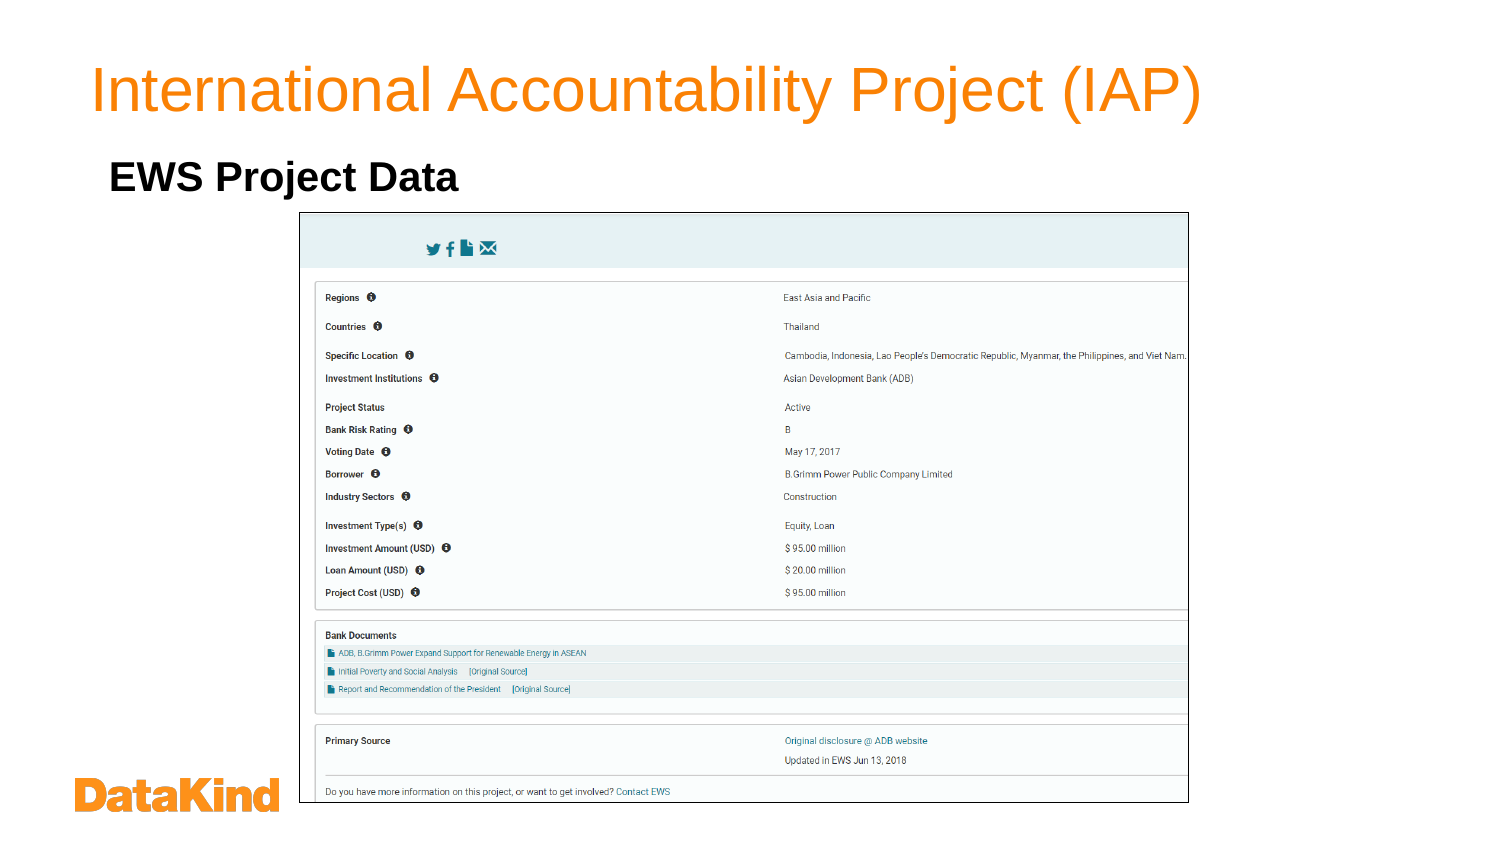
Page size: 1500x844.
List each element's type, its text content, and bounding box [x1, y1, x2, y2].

subtitle EWS Project Data [75, 135, 1425, 213]
picture [75, 778, 279, 812]
picture [298, 212, 1189, 803]
title International Accountability Project (IAP) [75, 33, 1425, 125]
